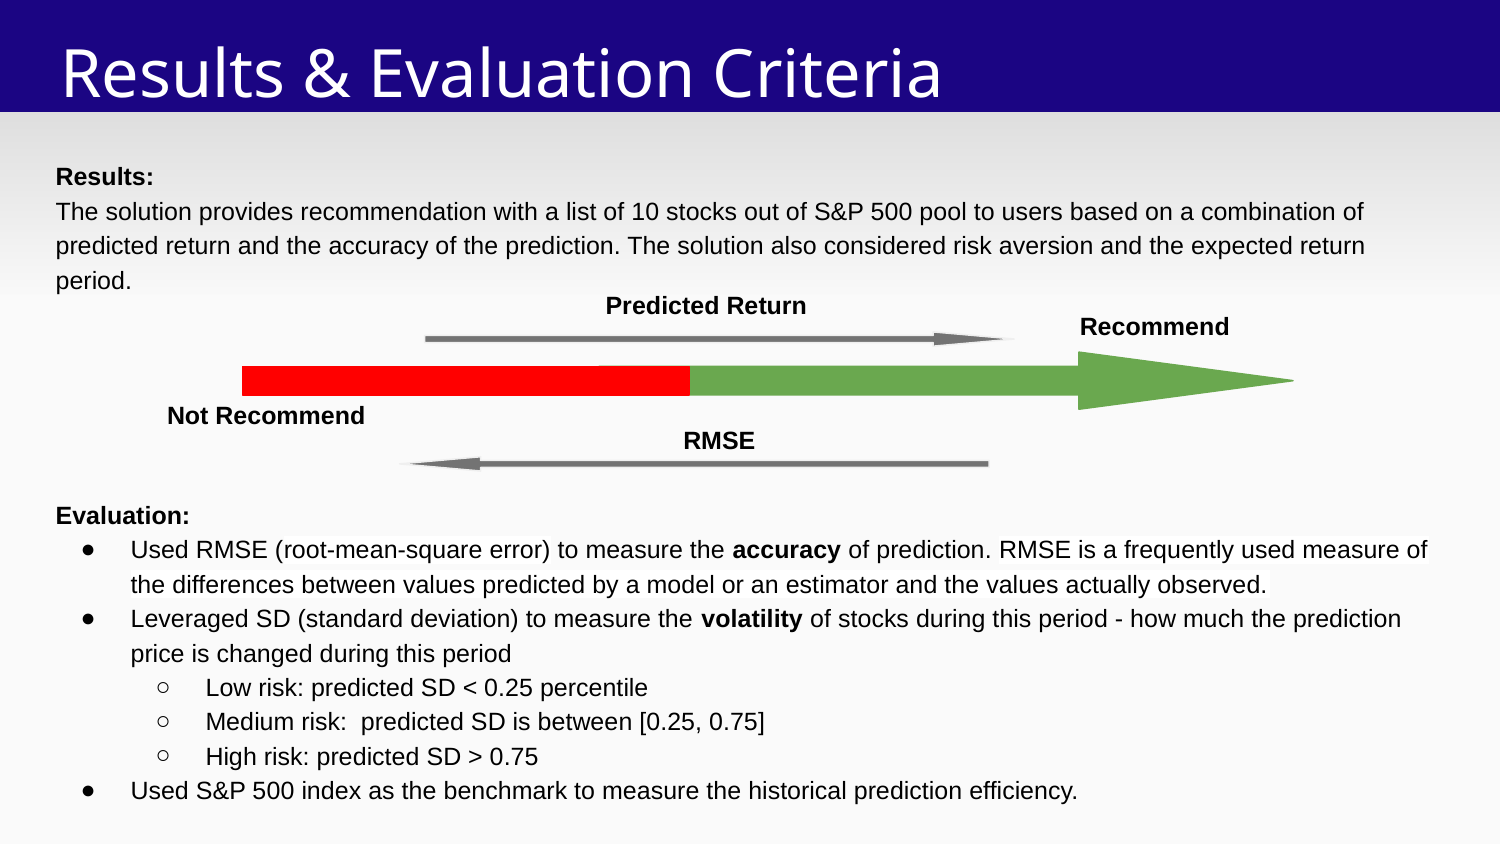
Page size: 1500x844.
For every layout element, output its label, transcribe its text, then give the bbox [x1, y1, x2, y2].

title Results & Evaluation Criteria [45, 0, 1394, 126]
text_box Not Recommend [152, 384, 404, 442]
text_box [399, 456, 990, 472]
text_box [242, 351, 1294, 410]
text_box Predicted Return [562, 274, 851, 332]
list Results: The solution provides recommendation with a list of 10 stocks out of S&P 500 pool to users based on a combination of predicted return and the accuracy of the prediction. The solution also considered risk aversion and the expected return period. Evaluation: Used RMSE (root-mean-square error) to measure the accuracy of prediction. RMSE is a frequently used measure of the differences between values predicted by a model or an estimator and the values actually observed. Leveraged SD (standard deviation) to measure the volatility of stocks during this period - how much the prediction price is changed during this period Low risk: predicted SD < 0.25 percentile Medium risk: predicted SD is between [0.25, 0.75] High risk: predicted SD > 0.75 Used S&P 500 index as the benchmark to measure the historical prediction efficiency. [40, 141, 1460, 813]
text_box Recommend [1064, 295, 1265, 350]
text_box RMSE [575, 418, 864, 467]
text_box [424, 331, 1015, 347]
